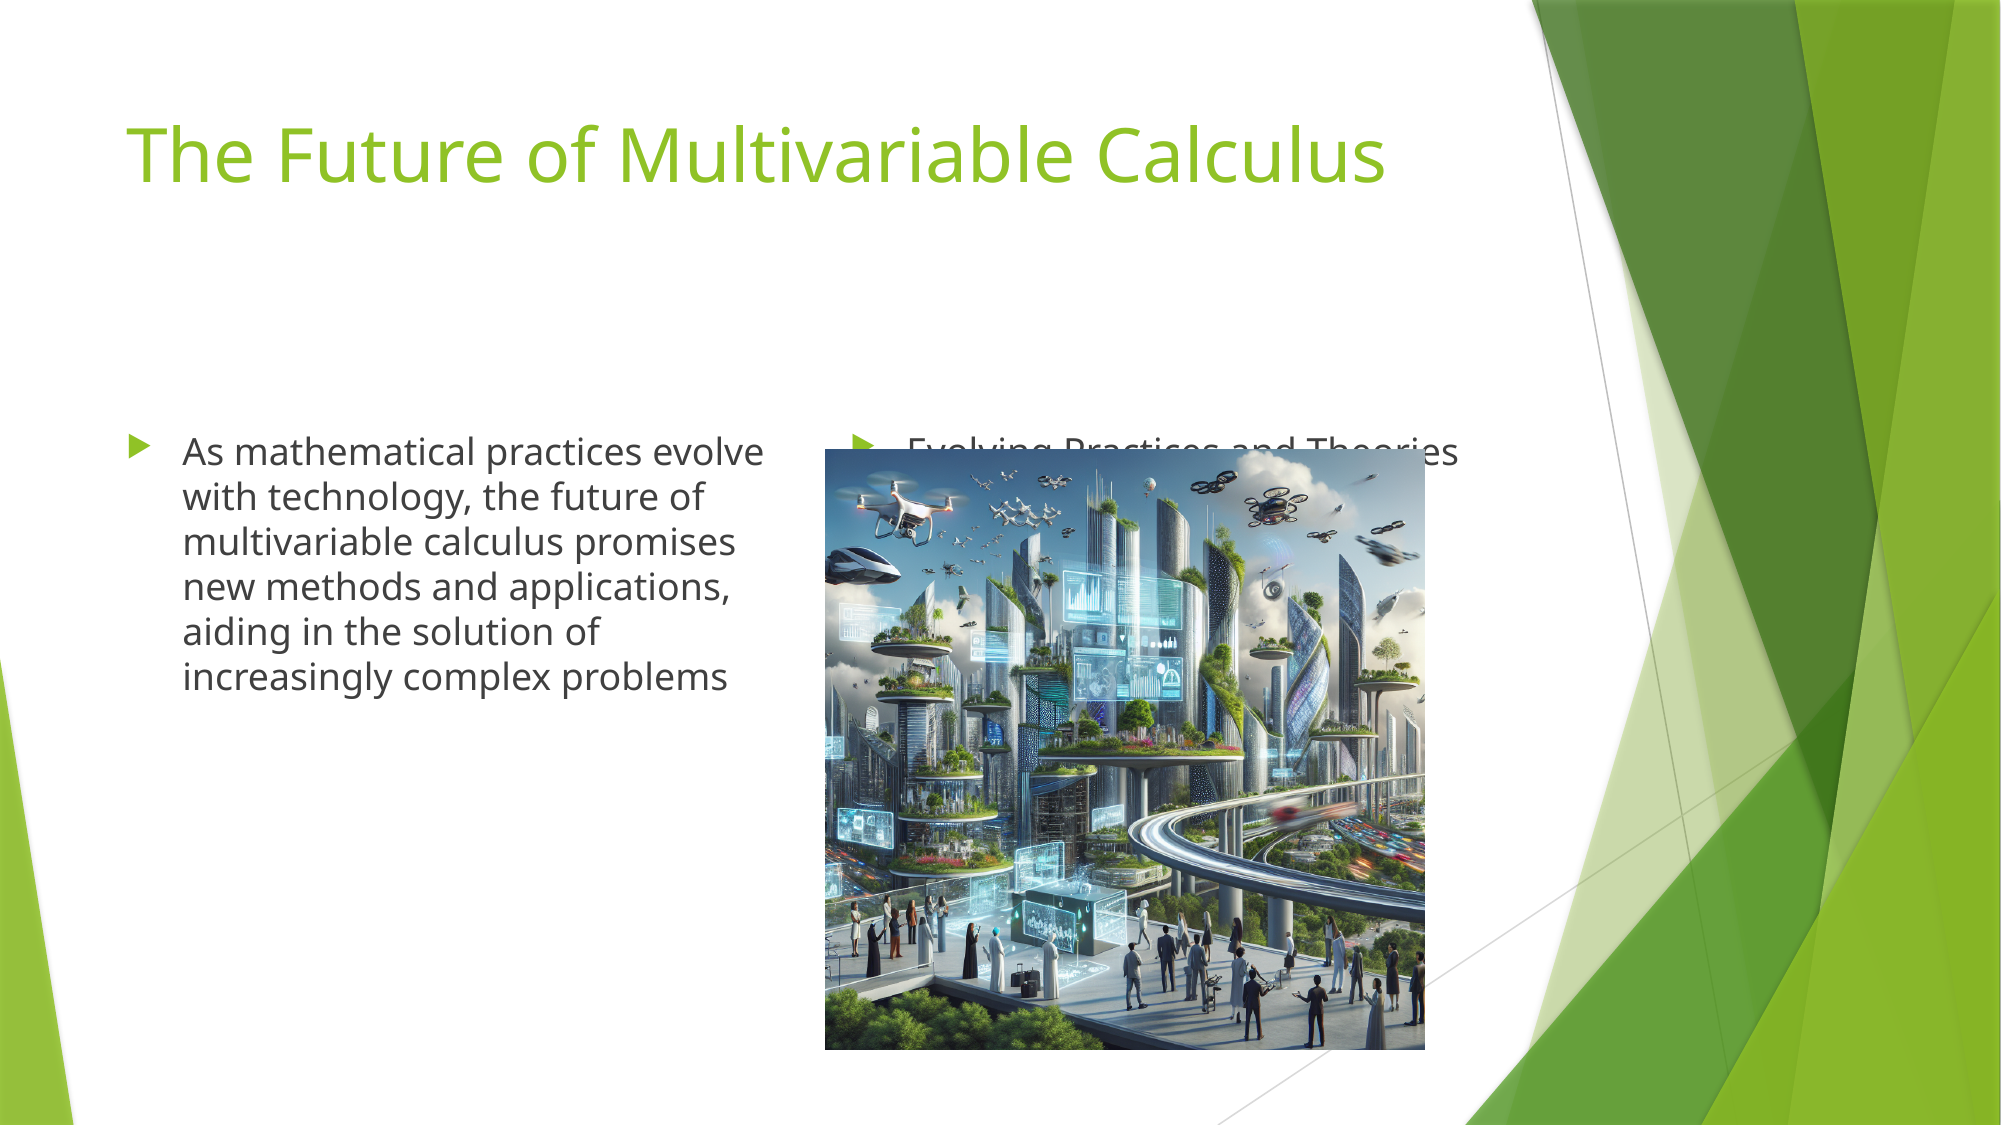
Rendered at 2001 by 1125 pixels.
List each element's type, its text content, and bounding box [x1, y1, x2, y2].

list Evolving Practices and Theories [834, 354, 1522, 992]
title The Future of Multivariable Calculus [111, 99, 1522, 317]
picture [824, 449, 1426, 1051]
list As mathematical practices evolve with technology, the future of multivariable calculus promises new methods and applications, aiding in the solution of increasingly complex problems [111, 354, 798, 992]
